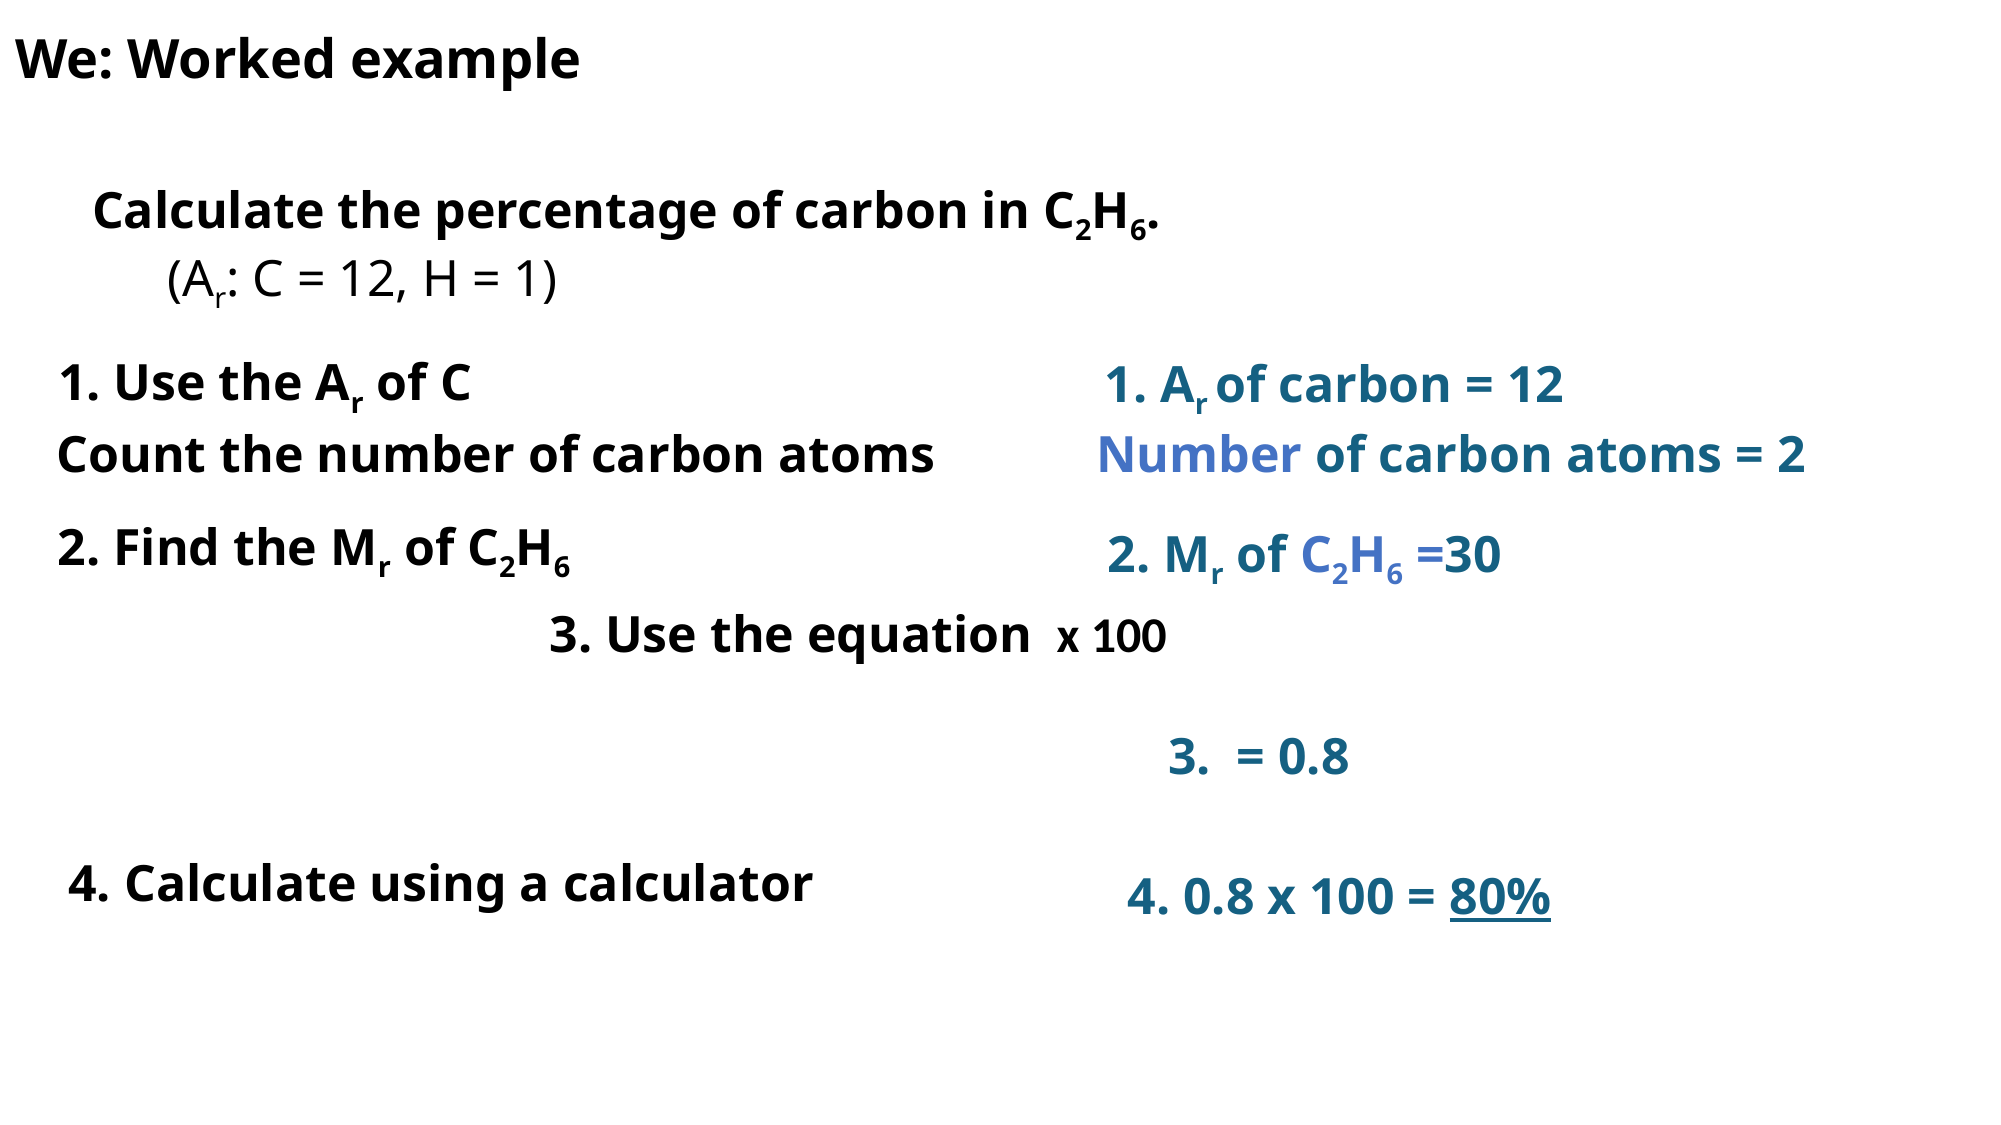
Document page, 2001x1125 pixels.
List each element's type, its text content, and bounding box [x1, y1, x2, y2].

text_box 4. Calculate using a calculator [53, 843, 829, 919]
text_box Calculate the percentage of carbon in C2H6. (Ar: C = 12, H = 1) [77, 170, 1523, 382]
text_box 2. Find the Mr of C2H6 [42, 507, 586, 591]
text_box 1. Ar of carbon = 12 [1089, 344, 1580, 414]
text_box Number of carbon atoms = 2 [1081, 414, 1821, 490]
text_box 4. 0.8 x 100 = 80% [1112, 857, 1567, 933]
title We: Worked example [0, 0, 1743, 119]
text_box Count the number of carbon atoms [42, 414, 951, 490]
text_box 2. Mr of C2H6 =30 [1092, 514, 1517, 598]
text_box 1. Use the Ar of C [43, 343, 487, 414]
